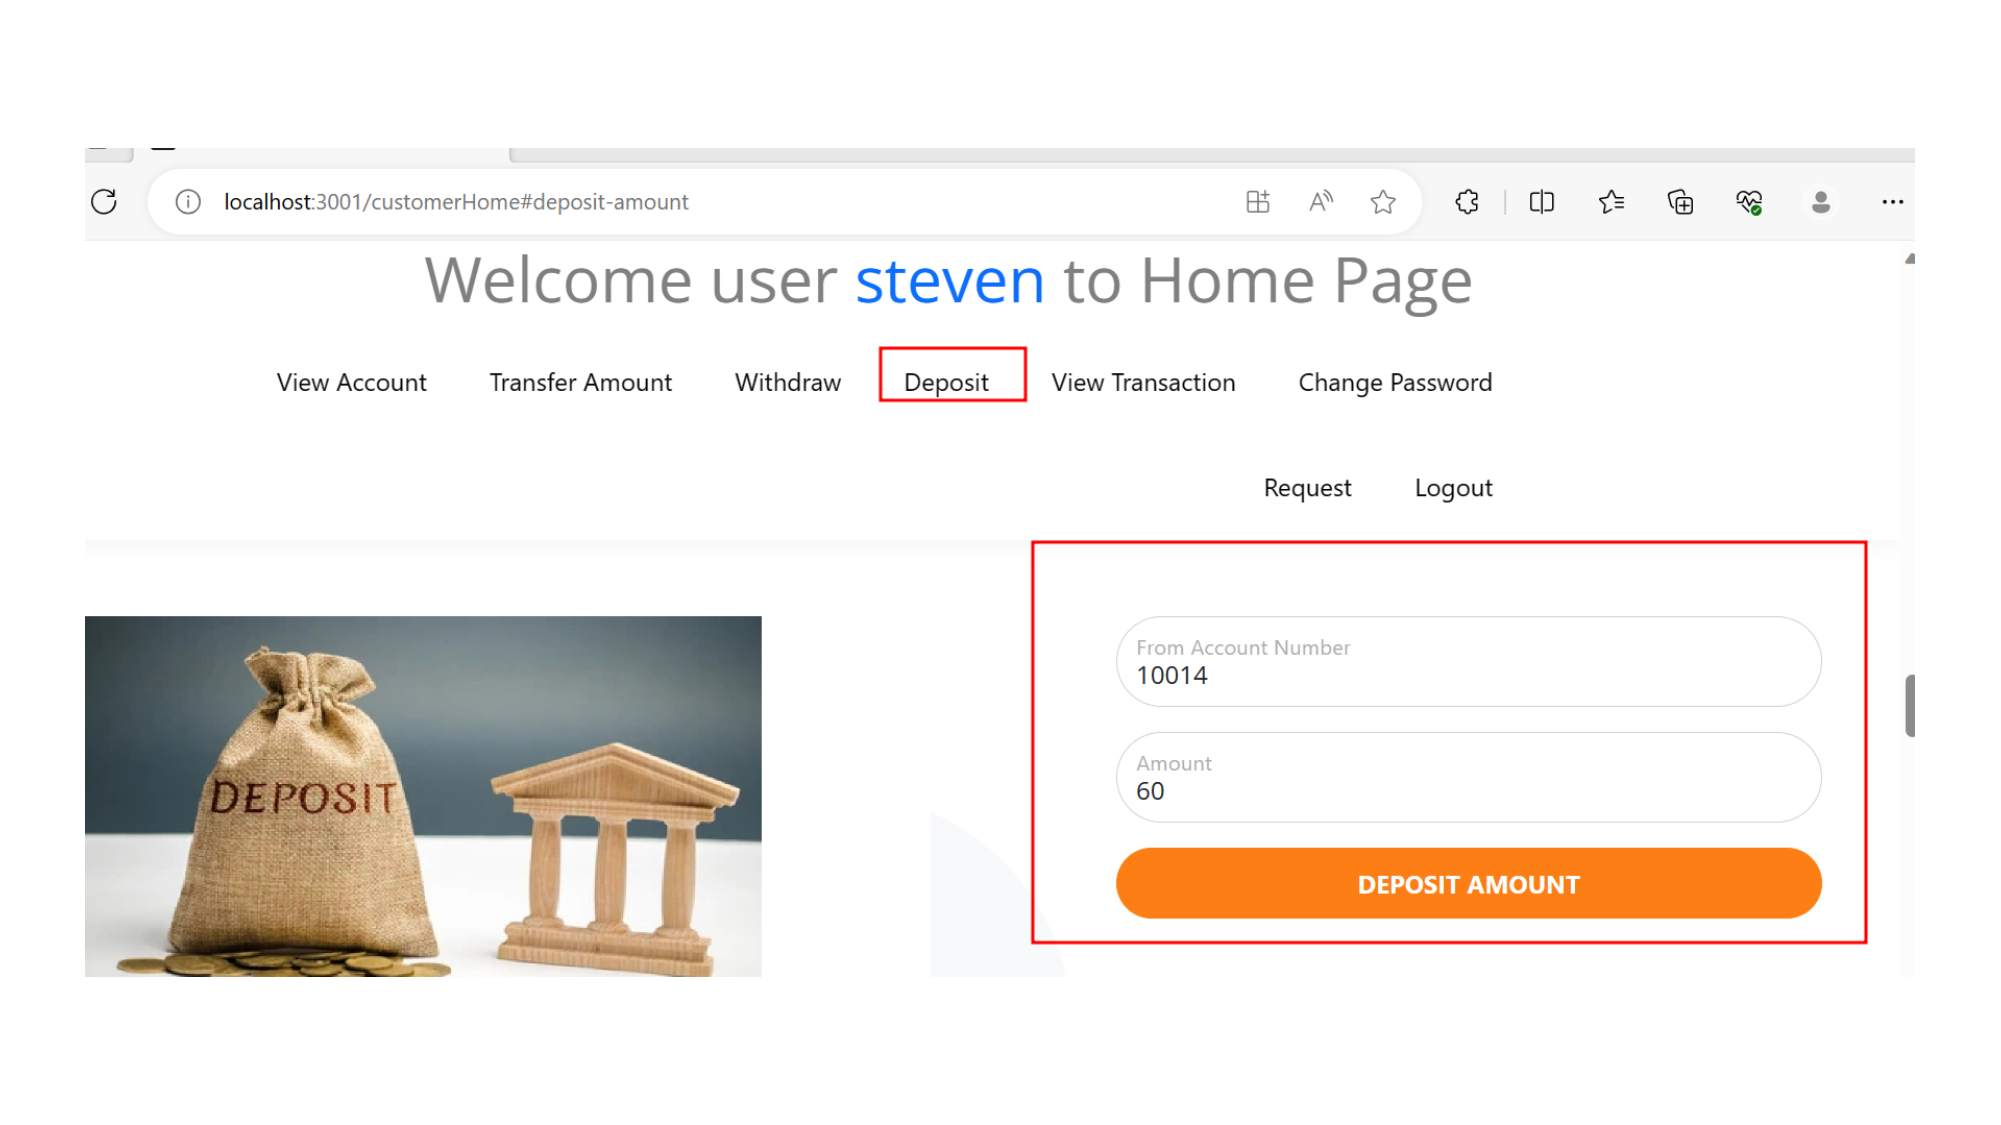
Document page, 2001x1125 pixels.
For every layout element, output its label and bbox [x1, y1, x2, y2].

picture [85, 148, 1915, 977]
